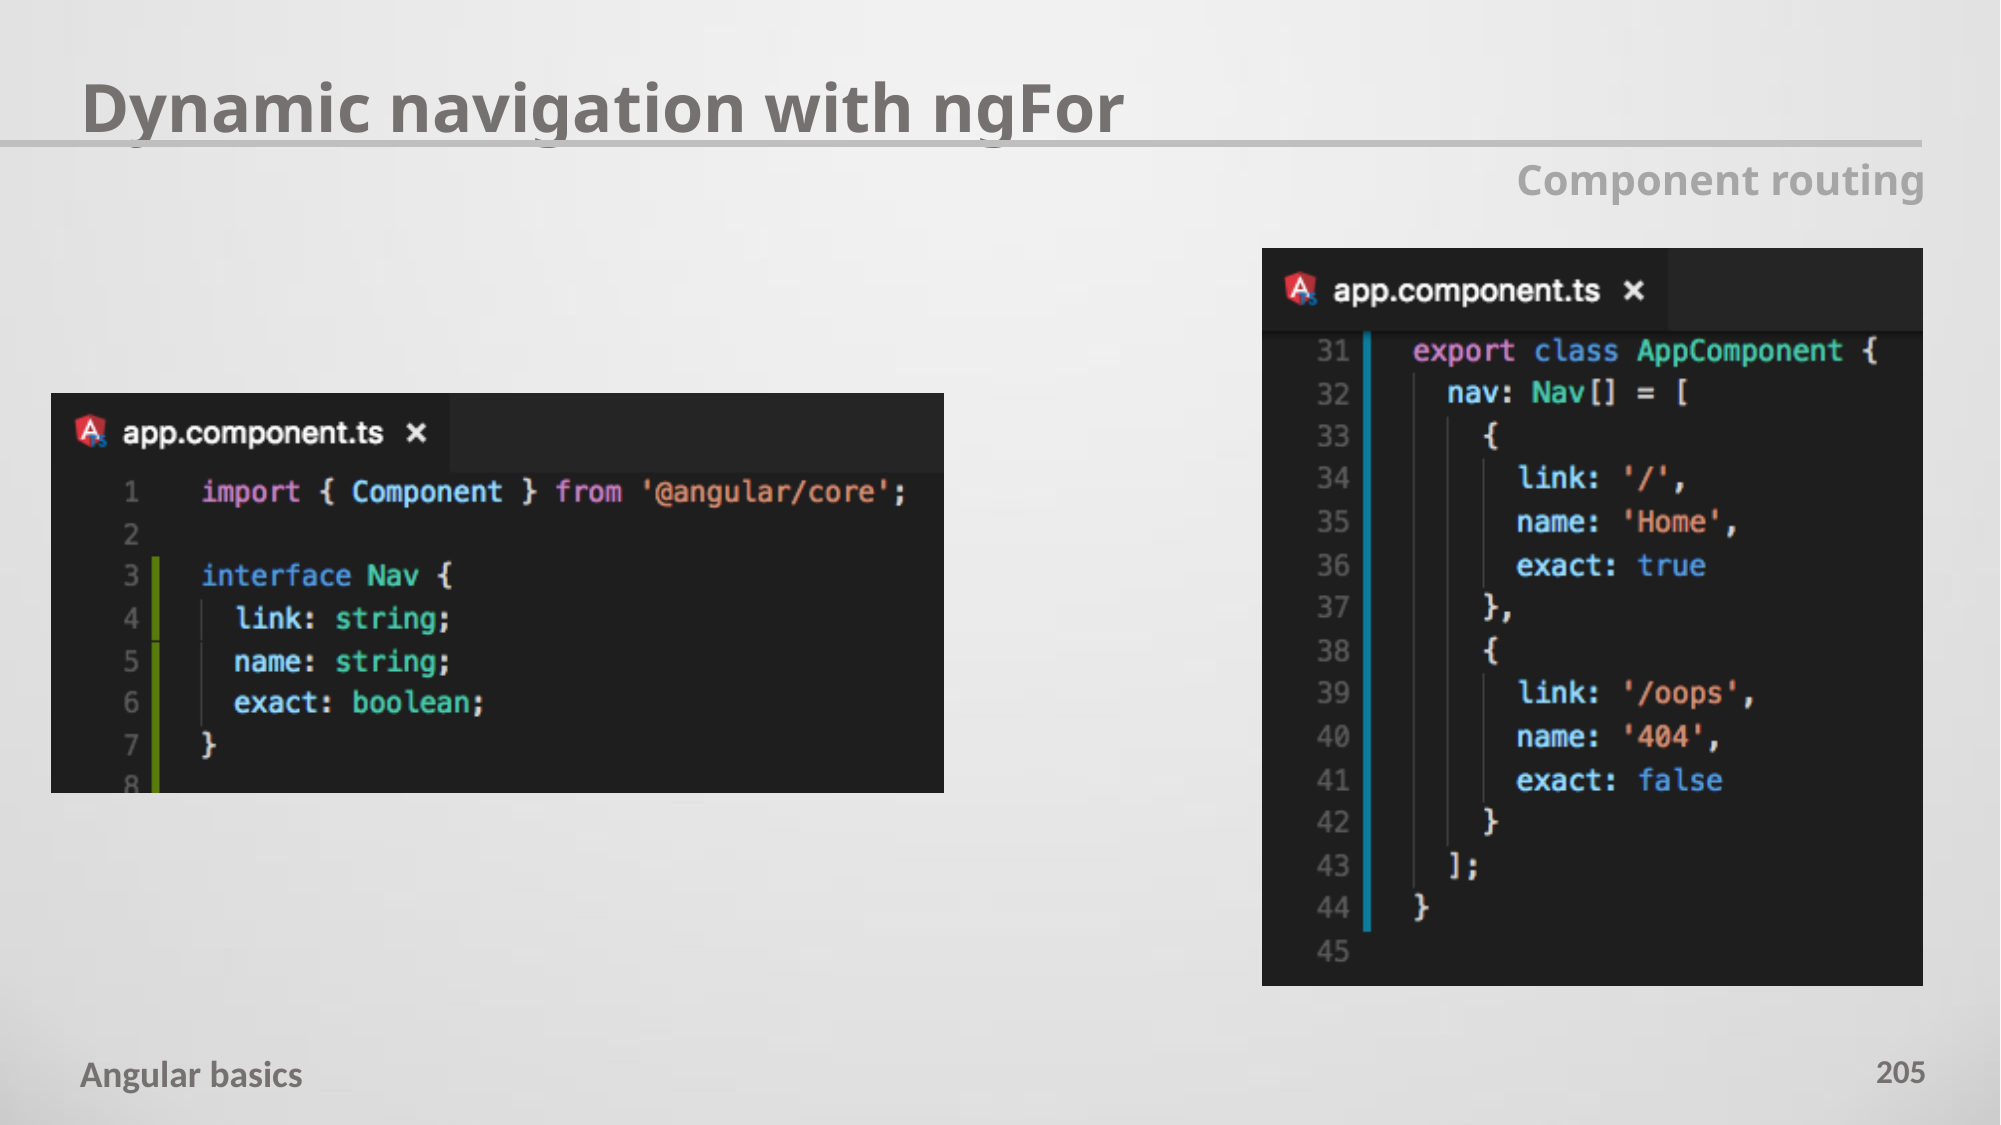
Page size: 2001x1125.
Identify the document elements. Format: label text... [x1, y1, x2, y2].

text_box Component routing [1176, 146, 1942, 212]
footer Angular basics [65, 1042, 1338, 1103]
slide_number 205 [1412, 1038, 1942, 1103]
text_box Dynamic navigation with ngFor [65, 147, 1176, 155]
picture [0, 0, 2001, 1125]
text_box Dynamic navigation with ngFor [65, 48, 1942, 146]
